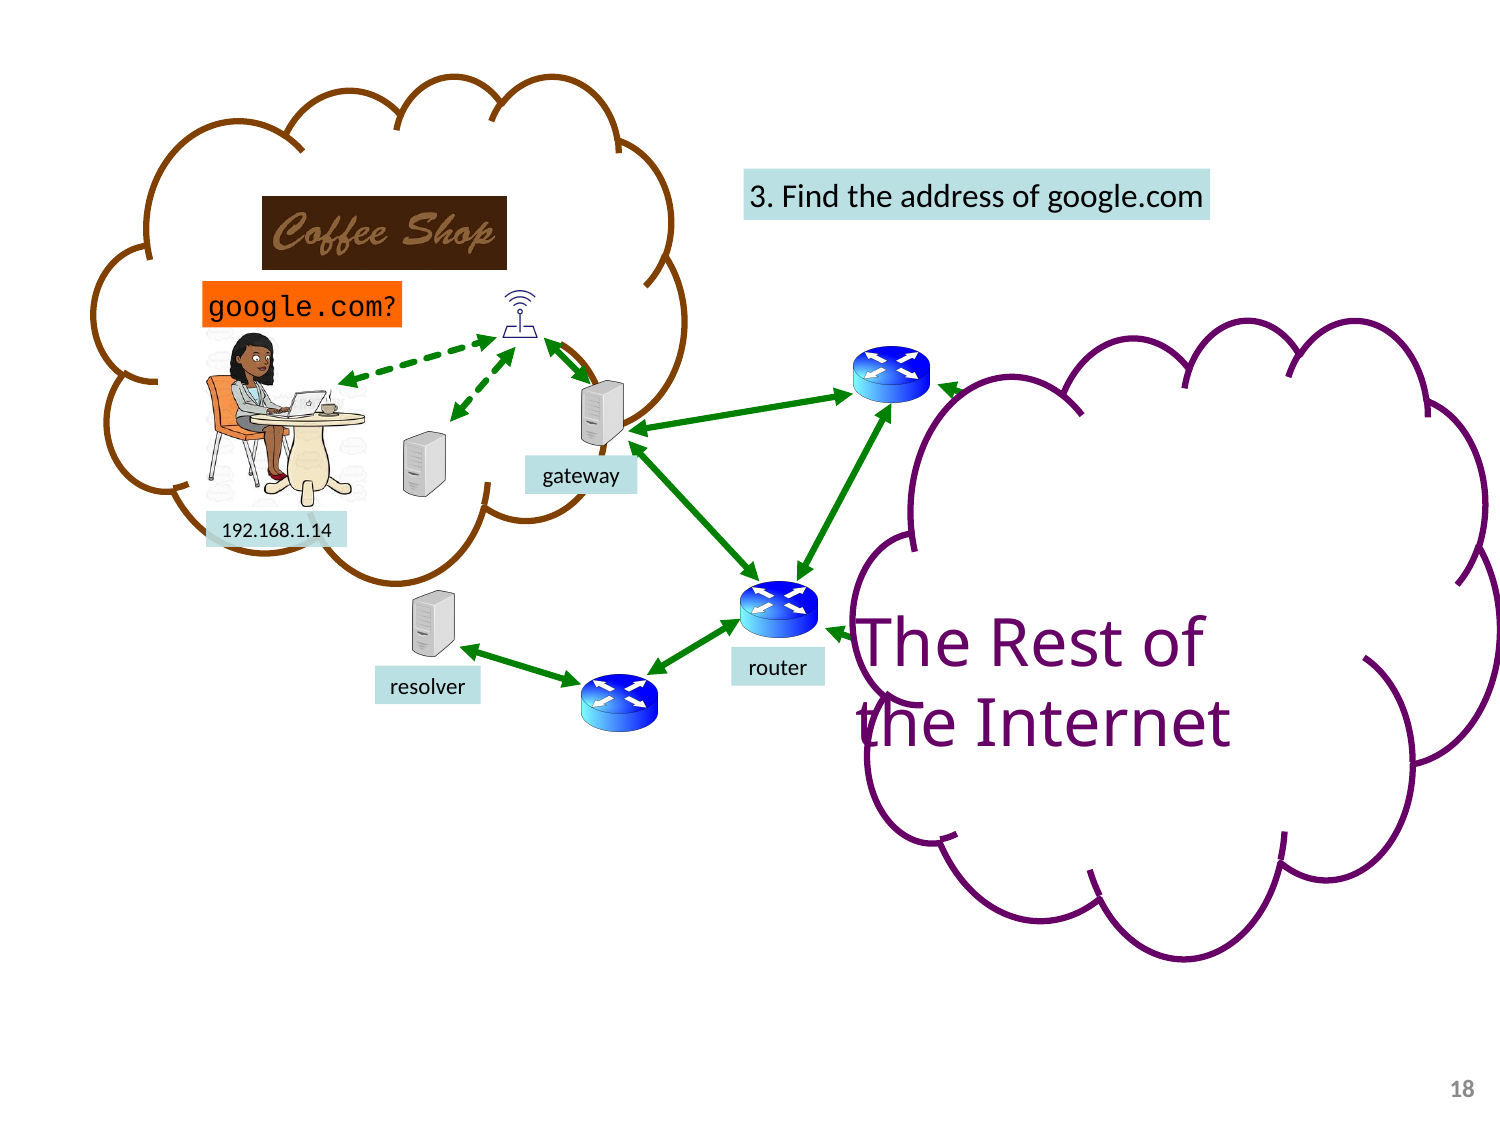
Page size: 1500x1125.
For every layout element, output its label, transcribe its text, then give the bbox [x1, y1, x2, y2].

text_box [374, 590, 481, 705]
text_box router [731, 646, 825, 686]
text_box [486, 654, 576, 687]
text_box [852, 320, 1500, 960]
text_box [648, 619, 735, 675]
text_box [689, 389, 846, 422]
text_box [689, 505, 759, 579]
text_box 3. Find the address of google.com [743, 168, 1211, 220]
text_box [92, 76, 685, 585]
picture [580, 674, 658, 732]
text_box [796, 486, 847, 579]
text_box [524, 379, 638, 495]
picture [740, 580, 818, 638]
text_box [824, 626, 847, 639]
